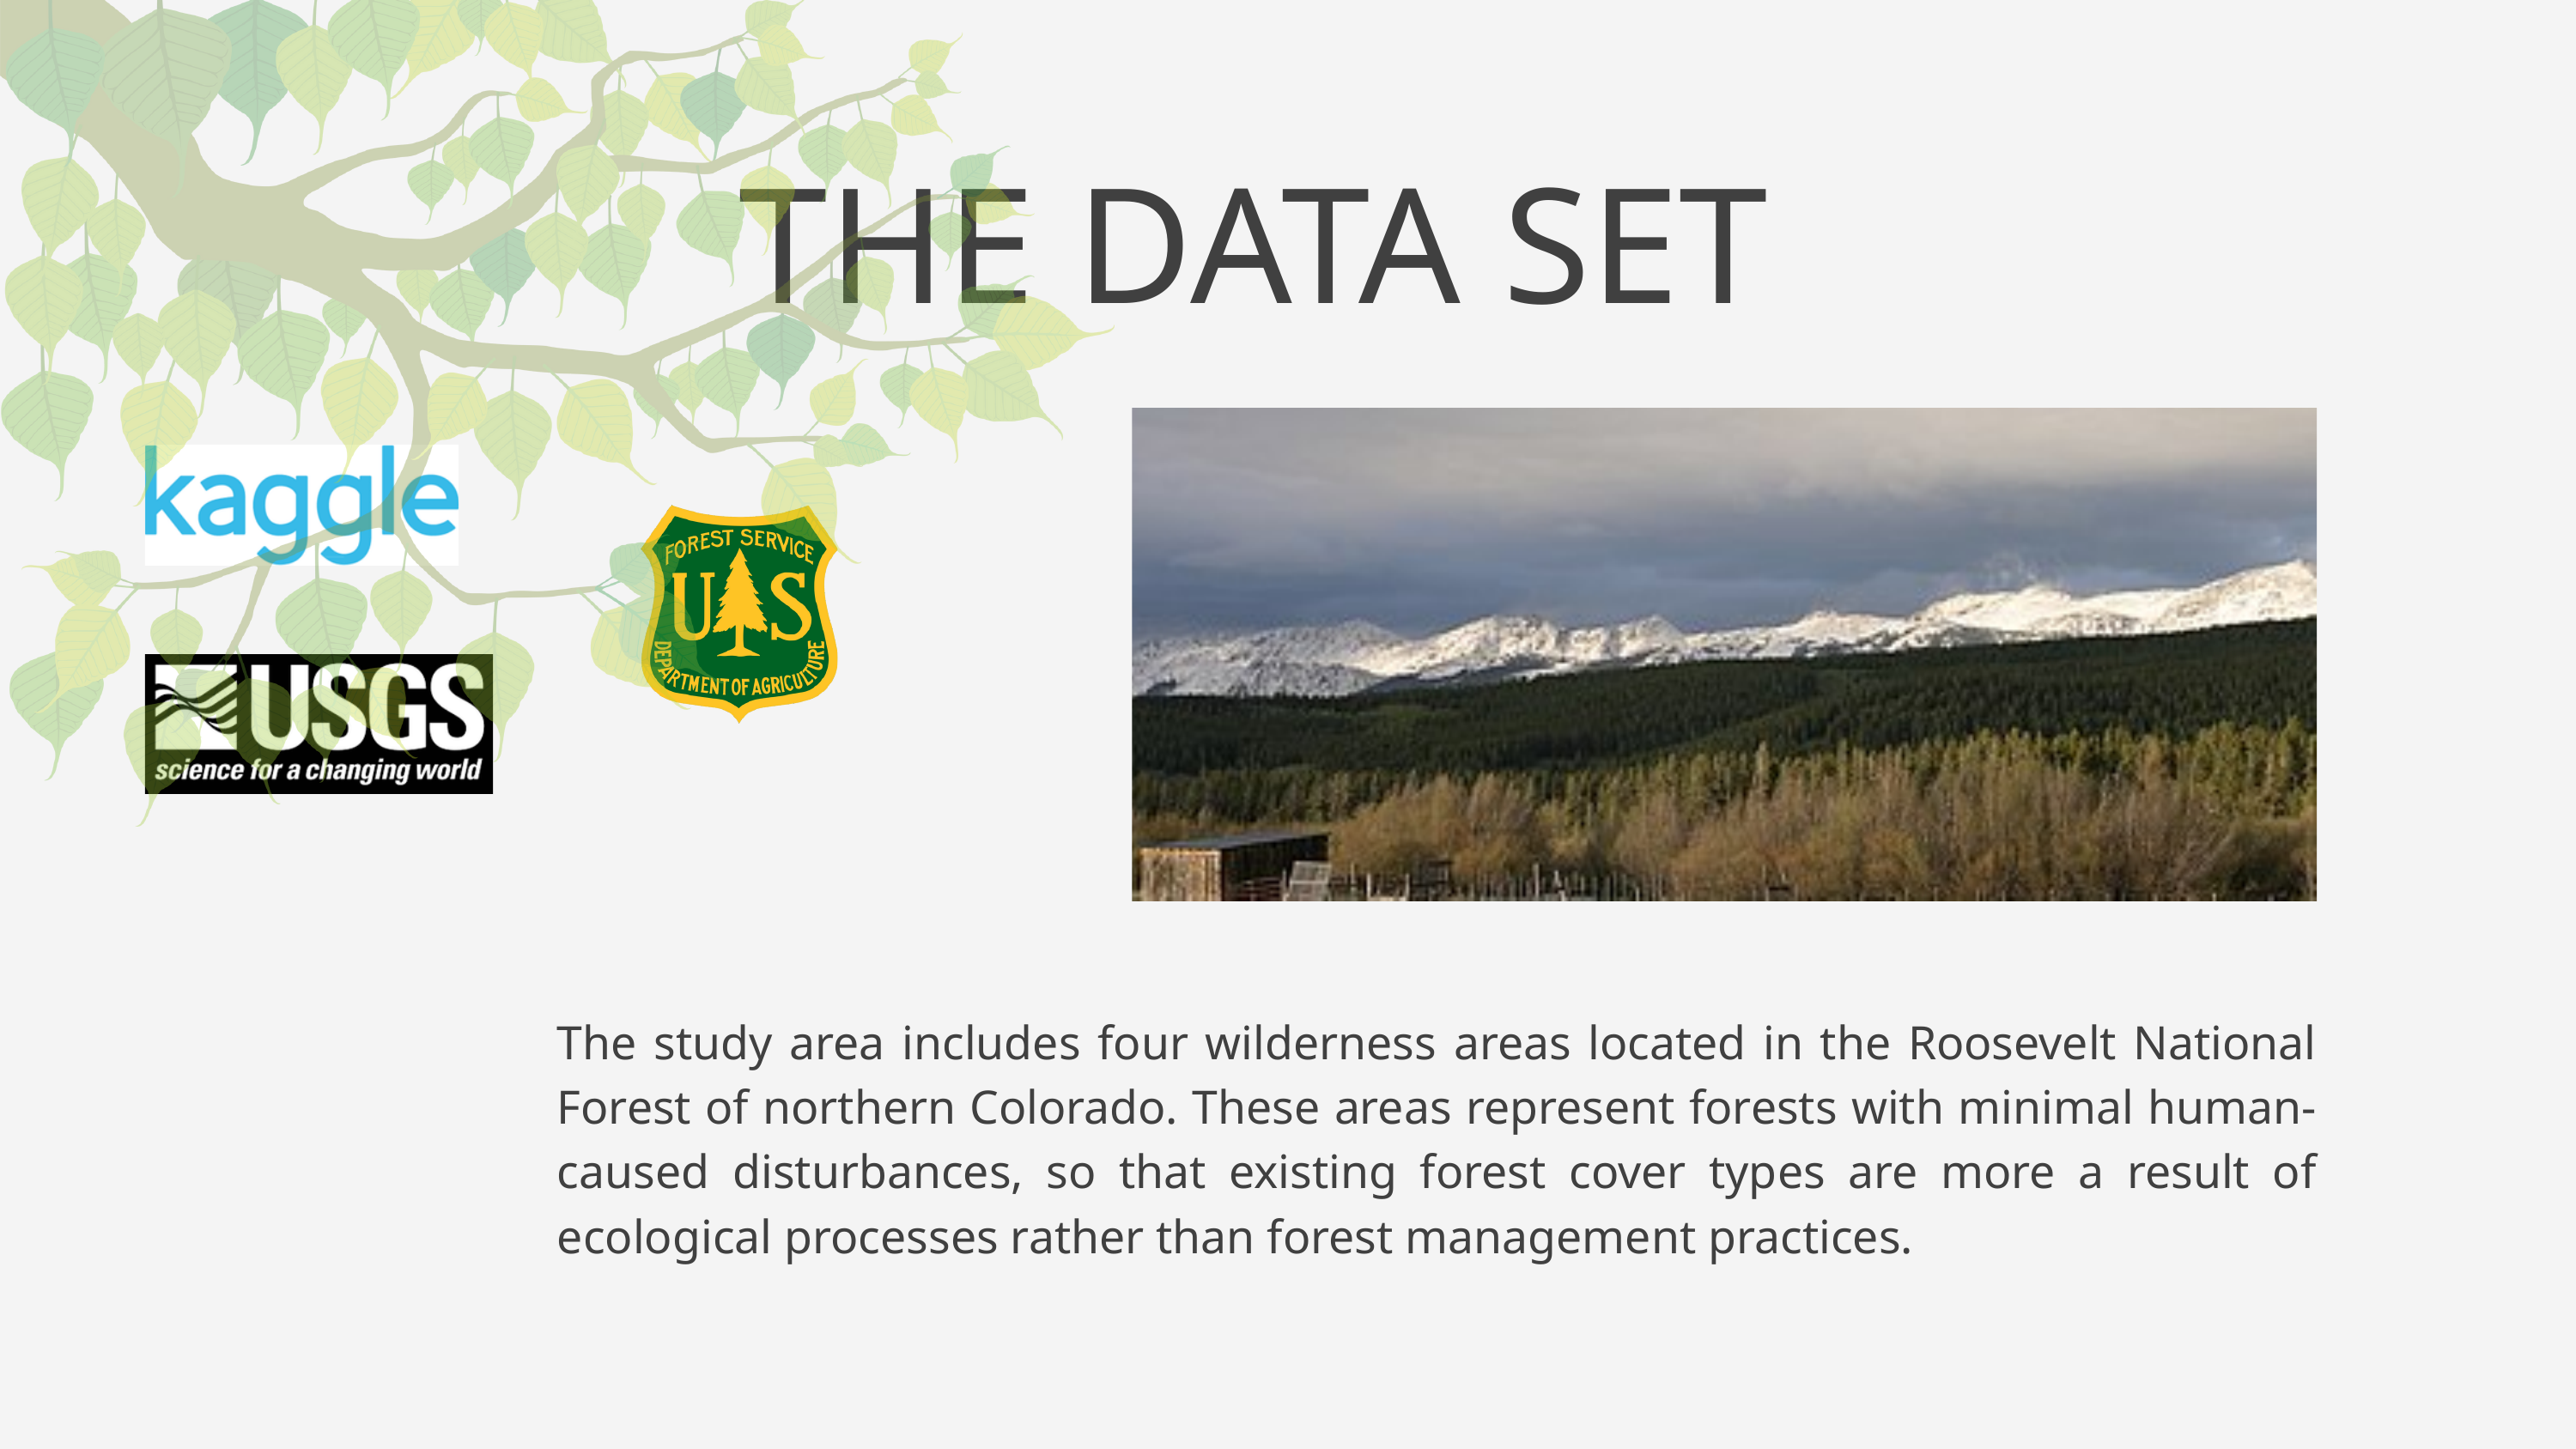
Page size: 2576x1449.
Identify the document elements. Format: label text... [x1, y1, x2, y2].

text_box [0, 0, 1115, 827]
text_box [1132, 408, 2318, 902]
text_box THE DATA SET [1115, 141, 2415, 336]
text_box The study area includes four wilderness areas located in the Roosevelt National Forest of northern Colorado. These areas represent forests with minimal human-caused disturbances, so that existing forest cover types are more a result of ecological processes rather than forest management practices. [556, 1004, 2318, 1327]
